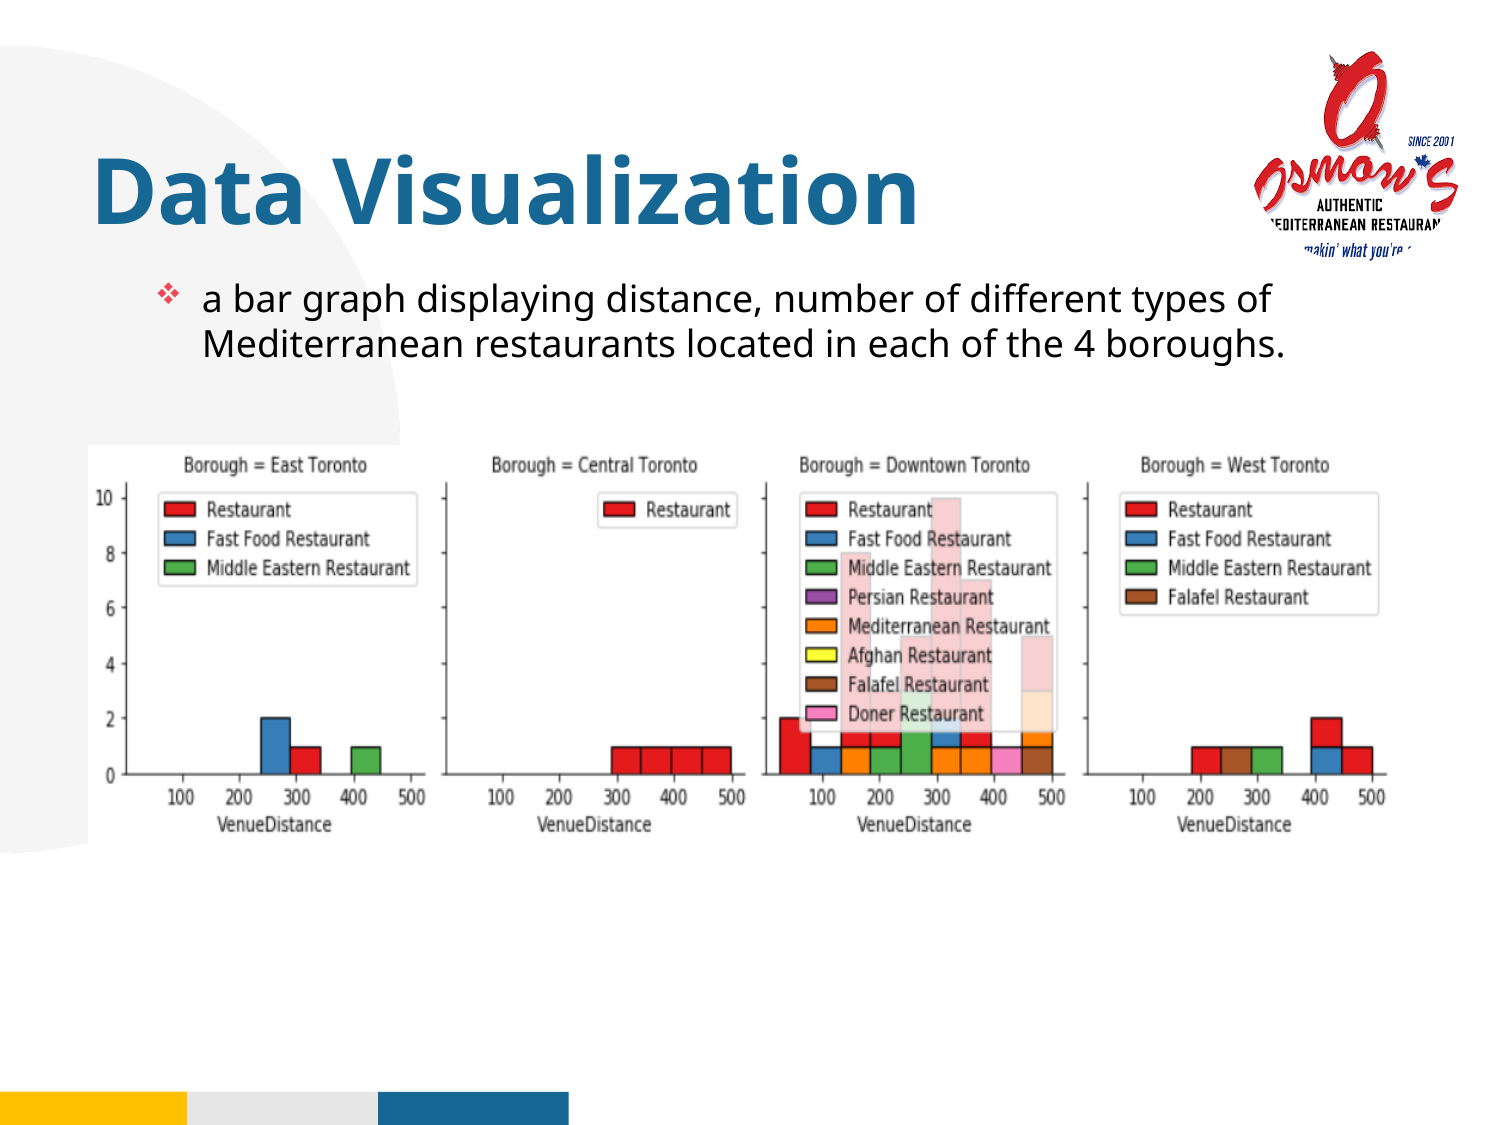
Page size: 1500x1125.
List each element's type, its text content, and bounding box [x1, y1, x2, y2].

title Data Visualization [75, 75, 1163, 267]
picture [0, 46, 1400, 853]
picture [1250, 49, 1463, 263]
list a bar graph displaying distance, number of different types of Mediterranean restaurants located in each of the 4 boroughs. [64, 267, 1415, 374]
